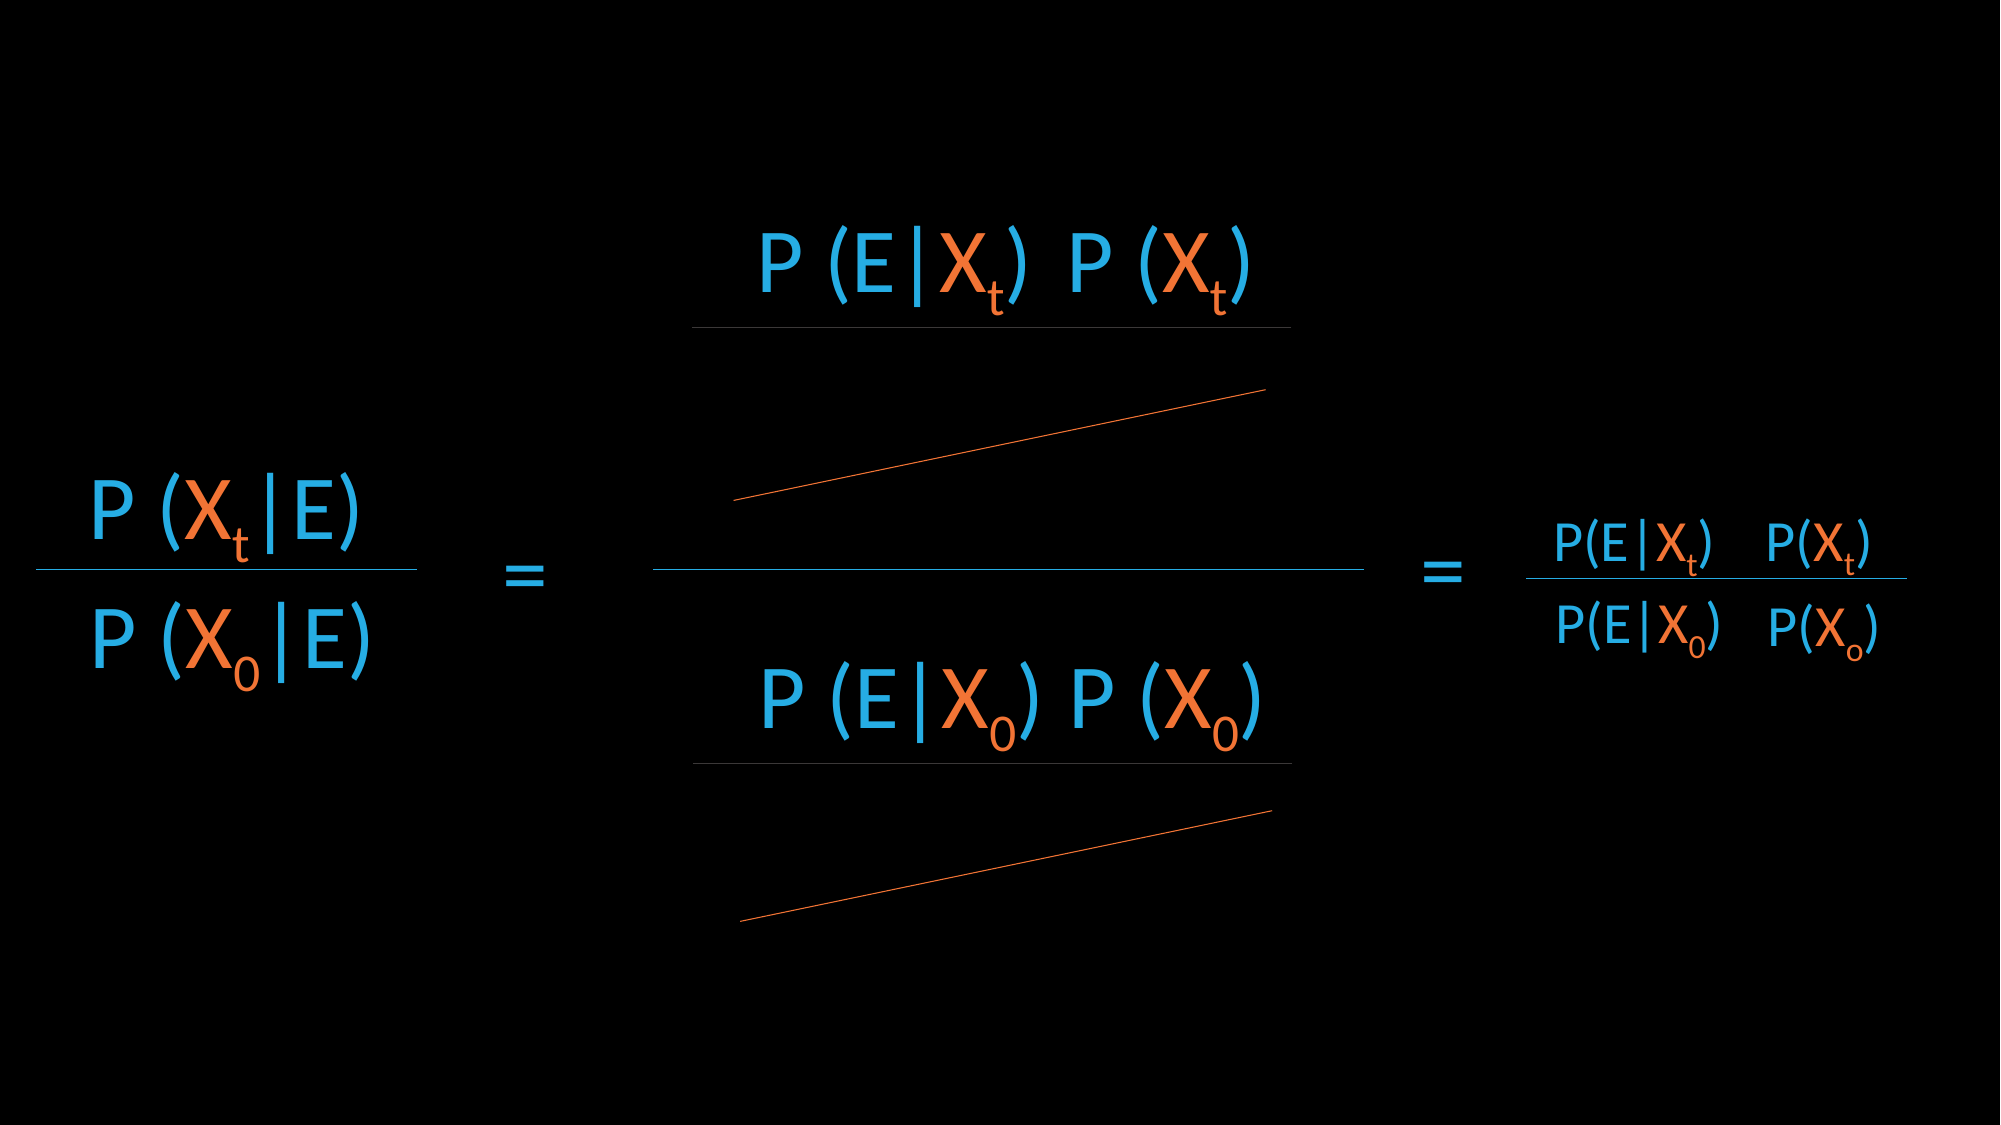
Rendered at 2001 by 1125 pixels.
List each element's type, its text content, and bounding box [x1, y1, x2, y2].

text_box P (X0|E) [75, 571, 390, 710]
text_box P (Xt|E) [73, 440, 380, 569]
text_box P(Xo) [1753, 581, 1897, 676]
text_box P(E|Xt) [1538, 495, 1731, 578]
text_box P(Xt) [1751, 495, 1888, 578]
text_box P(E|X0) [1540, 579, 1739, 673]
text_box P (E|Xt) [741, 193, 1048, 327]
text_box P (Xt) [1051, 328, 1271, 334]
text_box = [1405, 502, 1482, 628]
text_box P (E|Xt) [741, 328, 1048, 334]
text_box P (Xt) [1051, 193, 1271, 327]
text_box P (X0) [1053, 629, 1282, 763]
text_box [740, 810, 1273, 922]
text_box P (E|X0) [744, 629, 1053, 763]
text_box = [488, 506, 564, 632]
text_box P (X0) [1053, 764, 1282, 770]
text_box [733, 389, 1266, 501]
text_box P (E|X0) [744, 764, 1053, 770]
